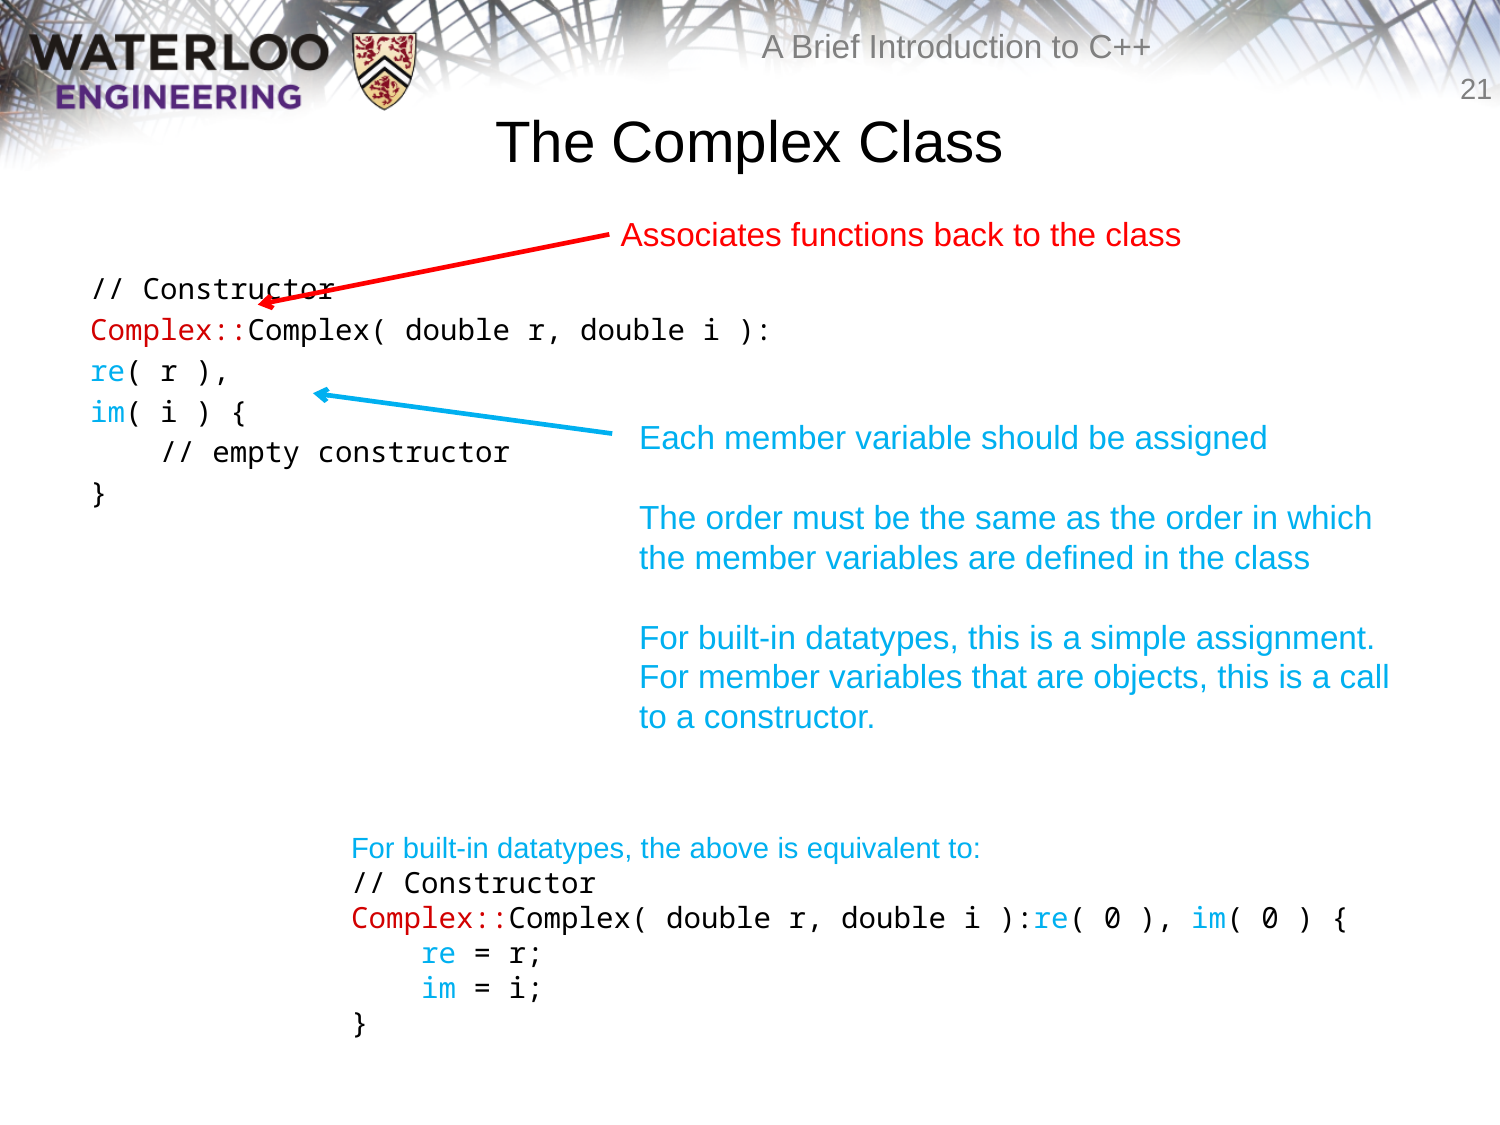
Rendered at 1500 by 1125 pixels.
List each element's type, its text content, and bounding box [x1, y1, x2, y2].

title The Complex Class [74, 44, 1426, 233]
text_box For built-in datatypes, the above is equivalent to: // Constructor Complex::Complex( double r, double i ):re( 0 ), im( 0 ) { re = r; im = i; } [336, 822, 1388, 1047]
text_box Each member variable should be assigned The order must be the same as the order in which the member variables are defined in the class For built-in datatypes, this is a simple assignment. For member variables that are objects, this is a call to a constructor. [624, 408, 1407, 743]
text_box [312, 392, 613, 434]
list // Constructor Complex::Complex( double r, double i ): re( r ), im( i ) { // empty constructor } [74, 262, 1426, 1006]
picture [0, 0, 1500, 1125]
text_box Associates functions back to the class [605, 206, 1198, 261]
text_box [257, 234, 610, 305]
